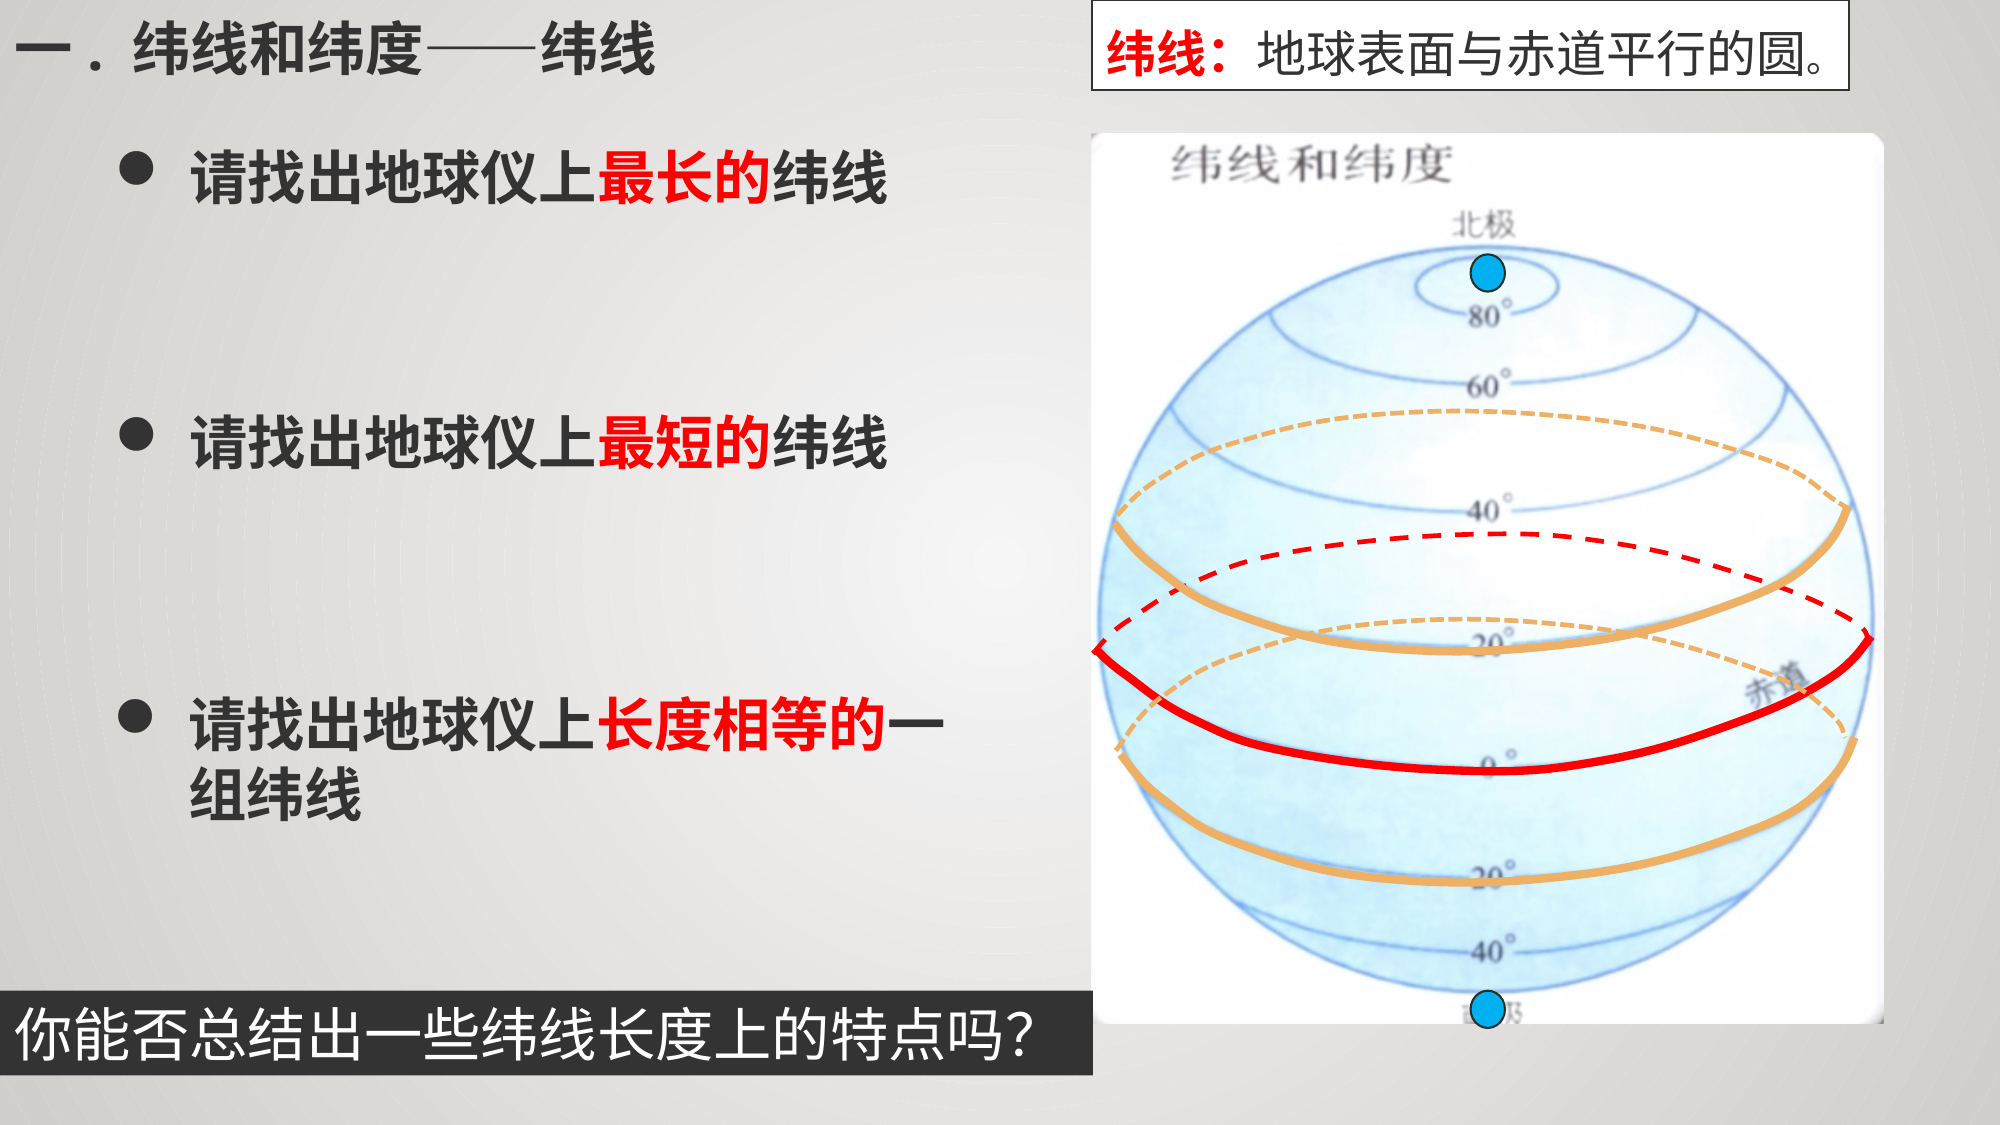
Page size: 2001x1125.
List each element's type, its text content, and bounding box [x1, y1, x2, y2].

text_box 请找出地球仪上长度相等的一组纬线 [98, 680, 995, 836]
picture [1091, 133, 1884, 1025]
text_box 请找出地球仪上最短的纬线 [99, 398, 904, 484]
text_box 你能否总结出一些纬线长度上的特点吗？ [0, 990, 1093, 1076]
text_box [1477, 1025, 1499, 1030]
text_box 一. 纬线和纬度——纬线 [0, 5, 846, 90]
text_box 纬线：地球表面与赤道平行的圆。 [1091, 0, 1850, 91]
text_box 请找出地球仪上最长的纬线 [99, 133, 904, 219]
